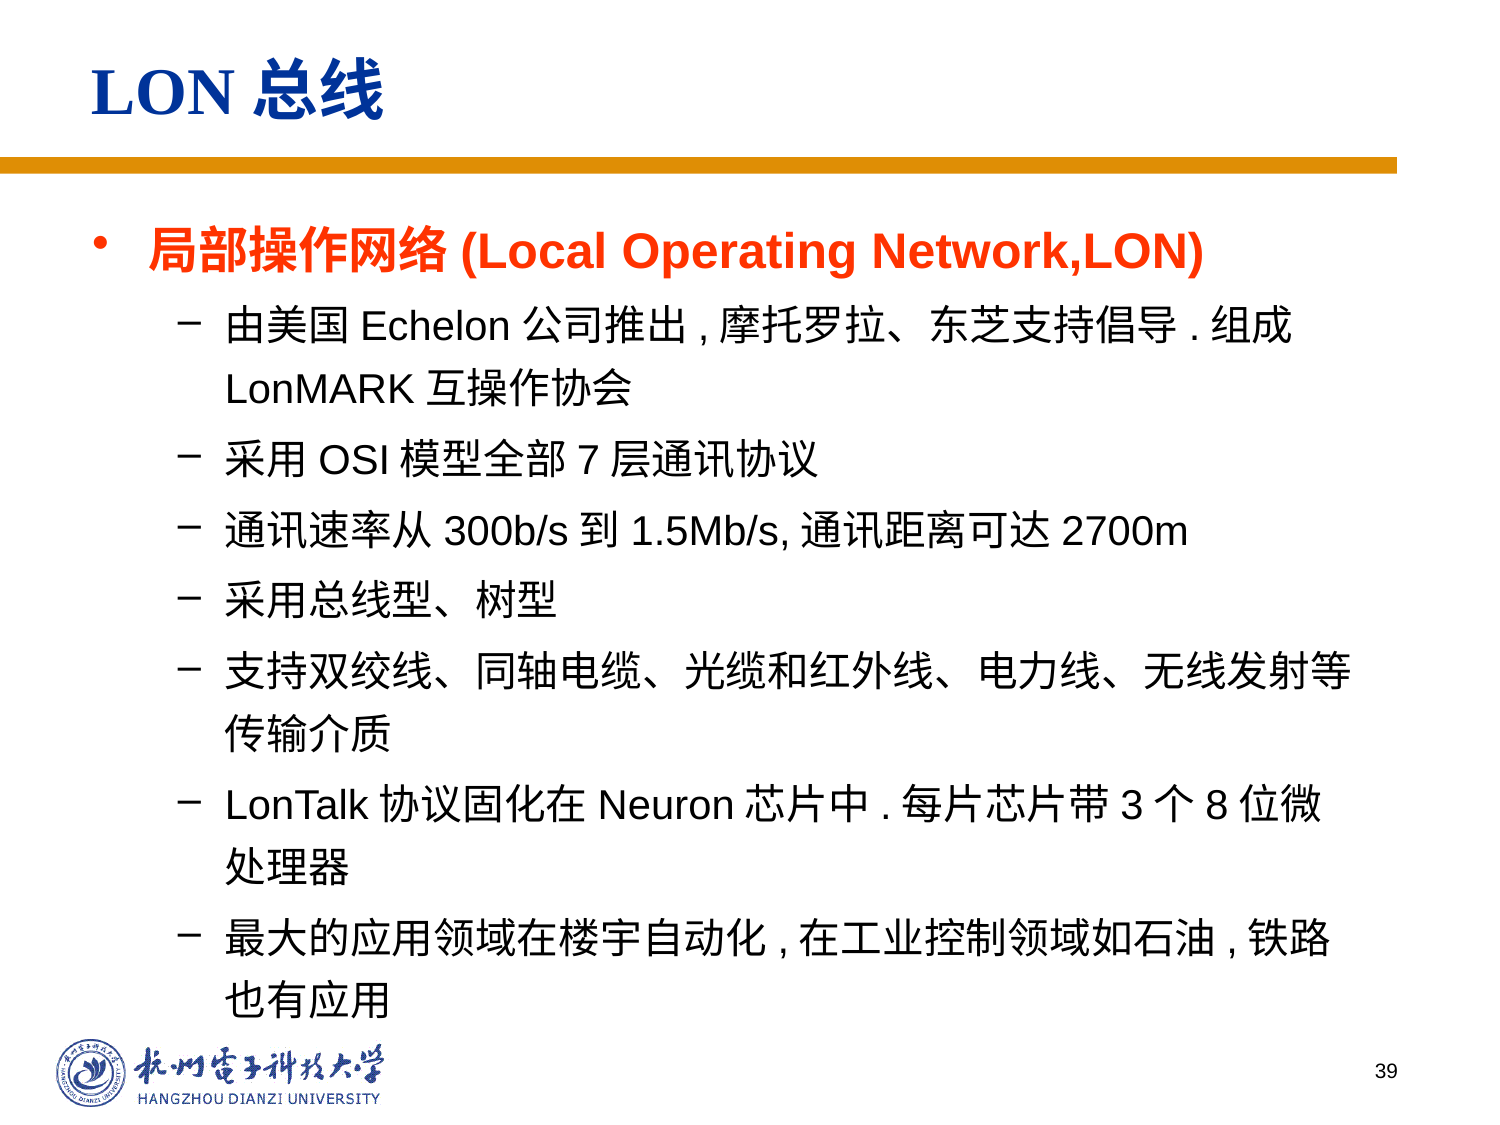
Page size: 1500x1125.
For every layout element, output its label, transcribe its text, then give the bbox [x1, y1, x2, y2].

picture [55, 1025, 407, 1125]
list 局部操作网络(Local Operating Network,LON) 由美国Echelon公司推出,摩托罗拉、东芝支持倡导.组成LonMARK互操作协会 采用OSI模型全部7层通讯协议 通讯速率从300b/s到1.5Mb/s,通讯距离可达2700m 采用总线型、树型 支持双绞线、同轴电缆、光缆和红外线、电力线、无线发射等传输介质 LonTalk协议固化在Neuron芯片中.每片芯片带3个8位微处理器 最大的应用领域在楼宇自动化,在工业控制领域如石油,铁路也有应用 [62, 196, 1377, 970]
title LON总线 [62, 24, 1413, 152]
